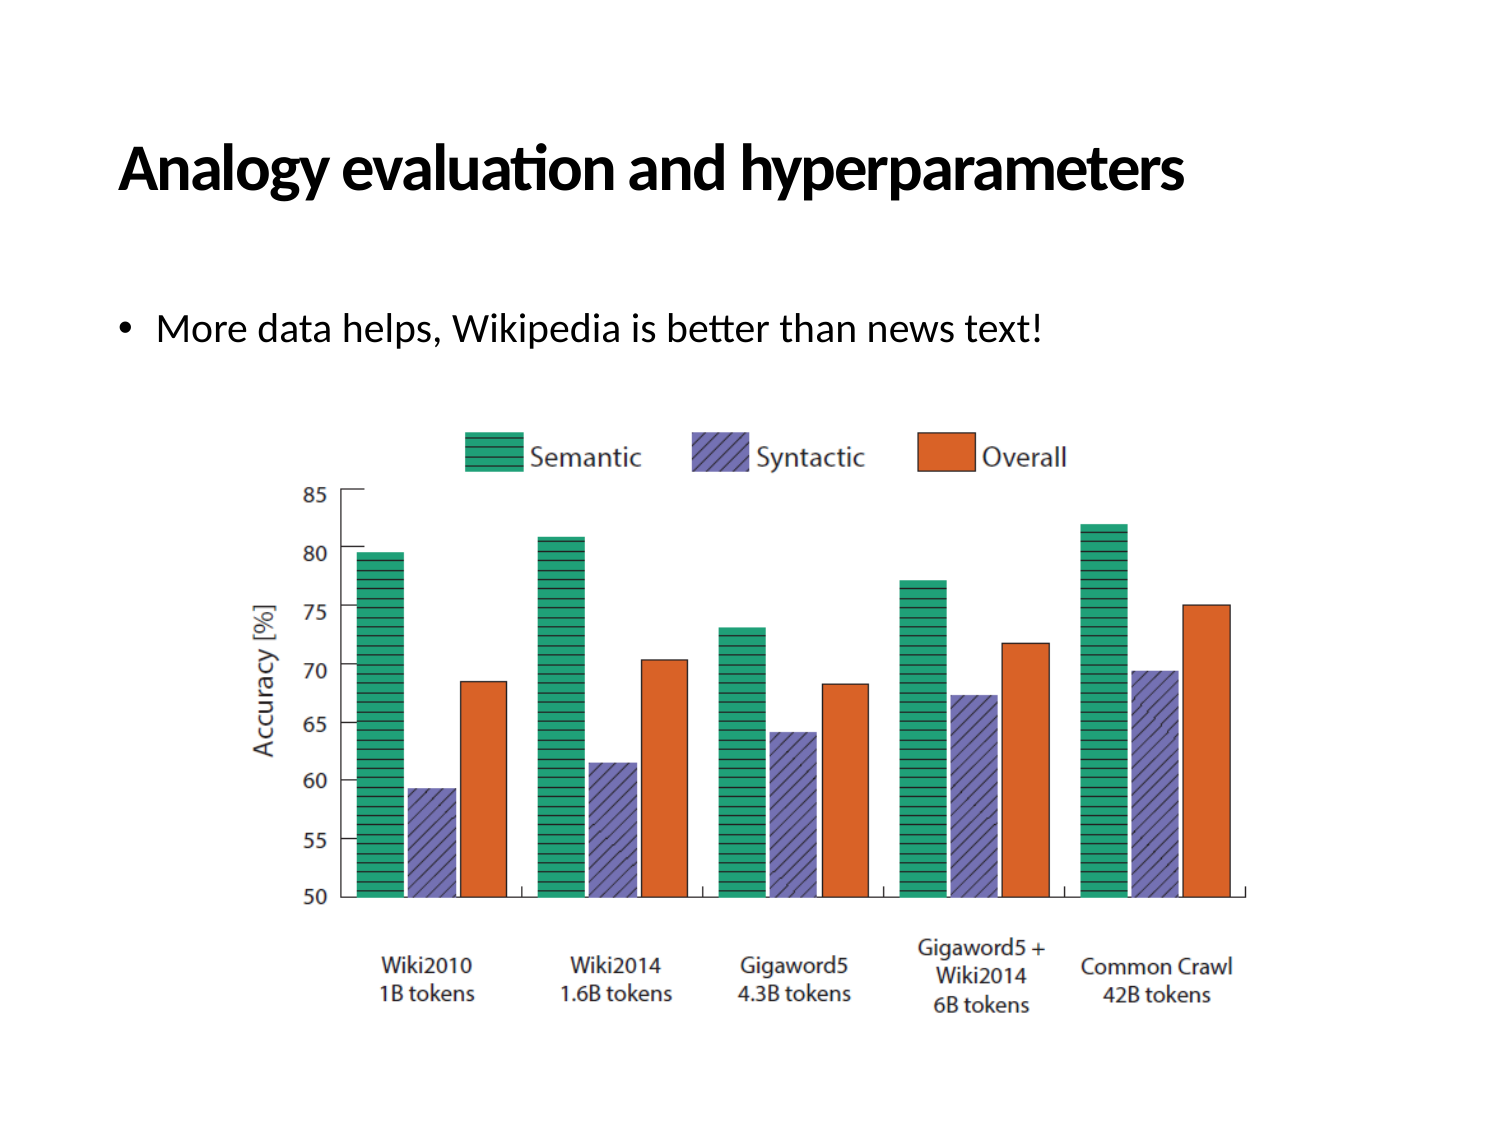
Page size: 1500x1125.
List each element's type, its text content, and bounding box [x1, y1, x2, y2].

picture [241, 426, 1259, 1023]
title Analogy evaluation and hyperparameters [103, 59, 1397, 278]
list More data helps, Wikipedia is better than news text! [103, 299, 1397, 1014]
